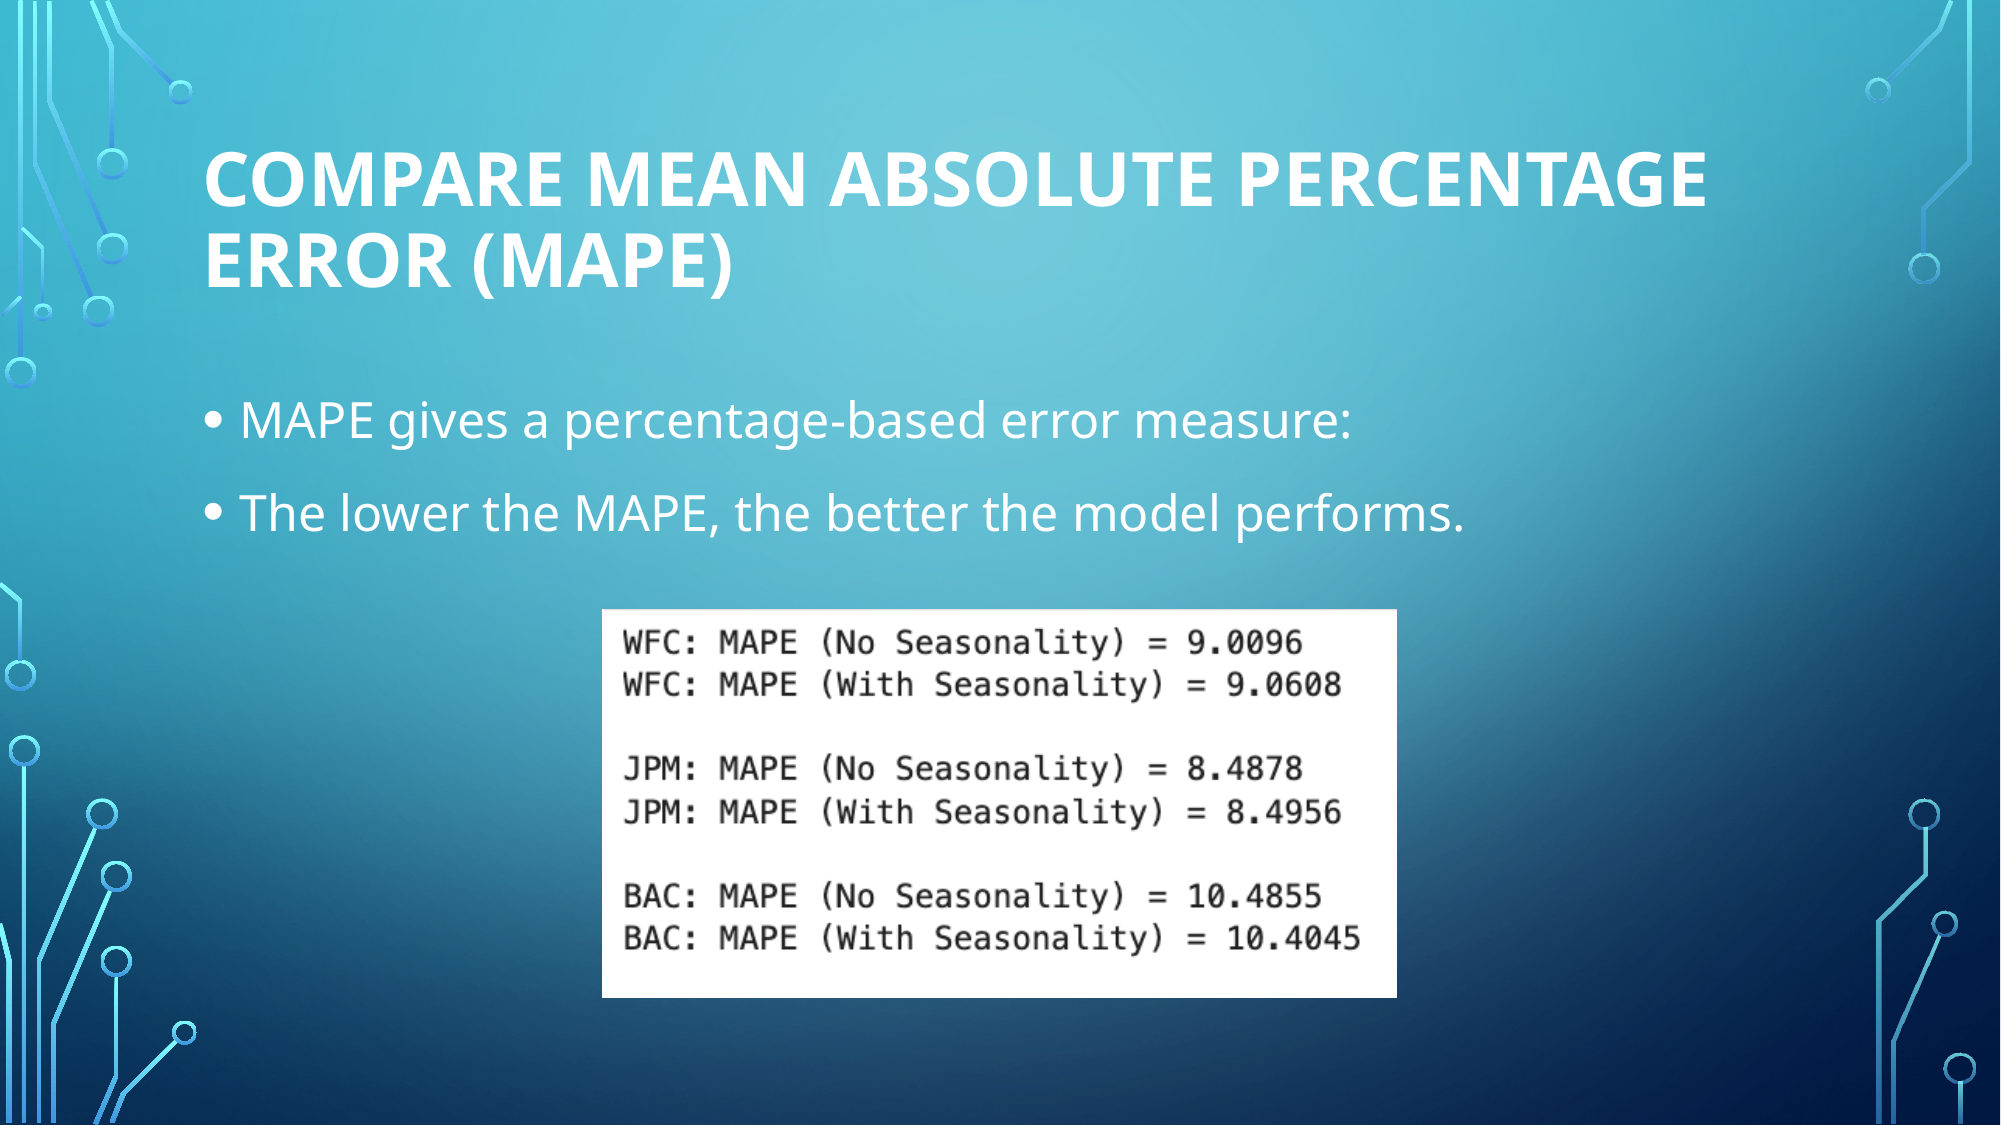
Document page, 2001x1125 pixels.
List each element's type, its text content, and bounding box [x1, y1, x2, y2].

title Compare Mean Absolute Percentage Error (MAPE) [187, 101, 1813, 344]
list MAPE gives a percentage-based error measure: The lower the MAPE, the better the model performs. [187, 369, 1813, 950]
picture [602, 609, 1397, 998]
